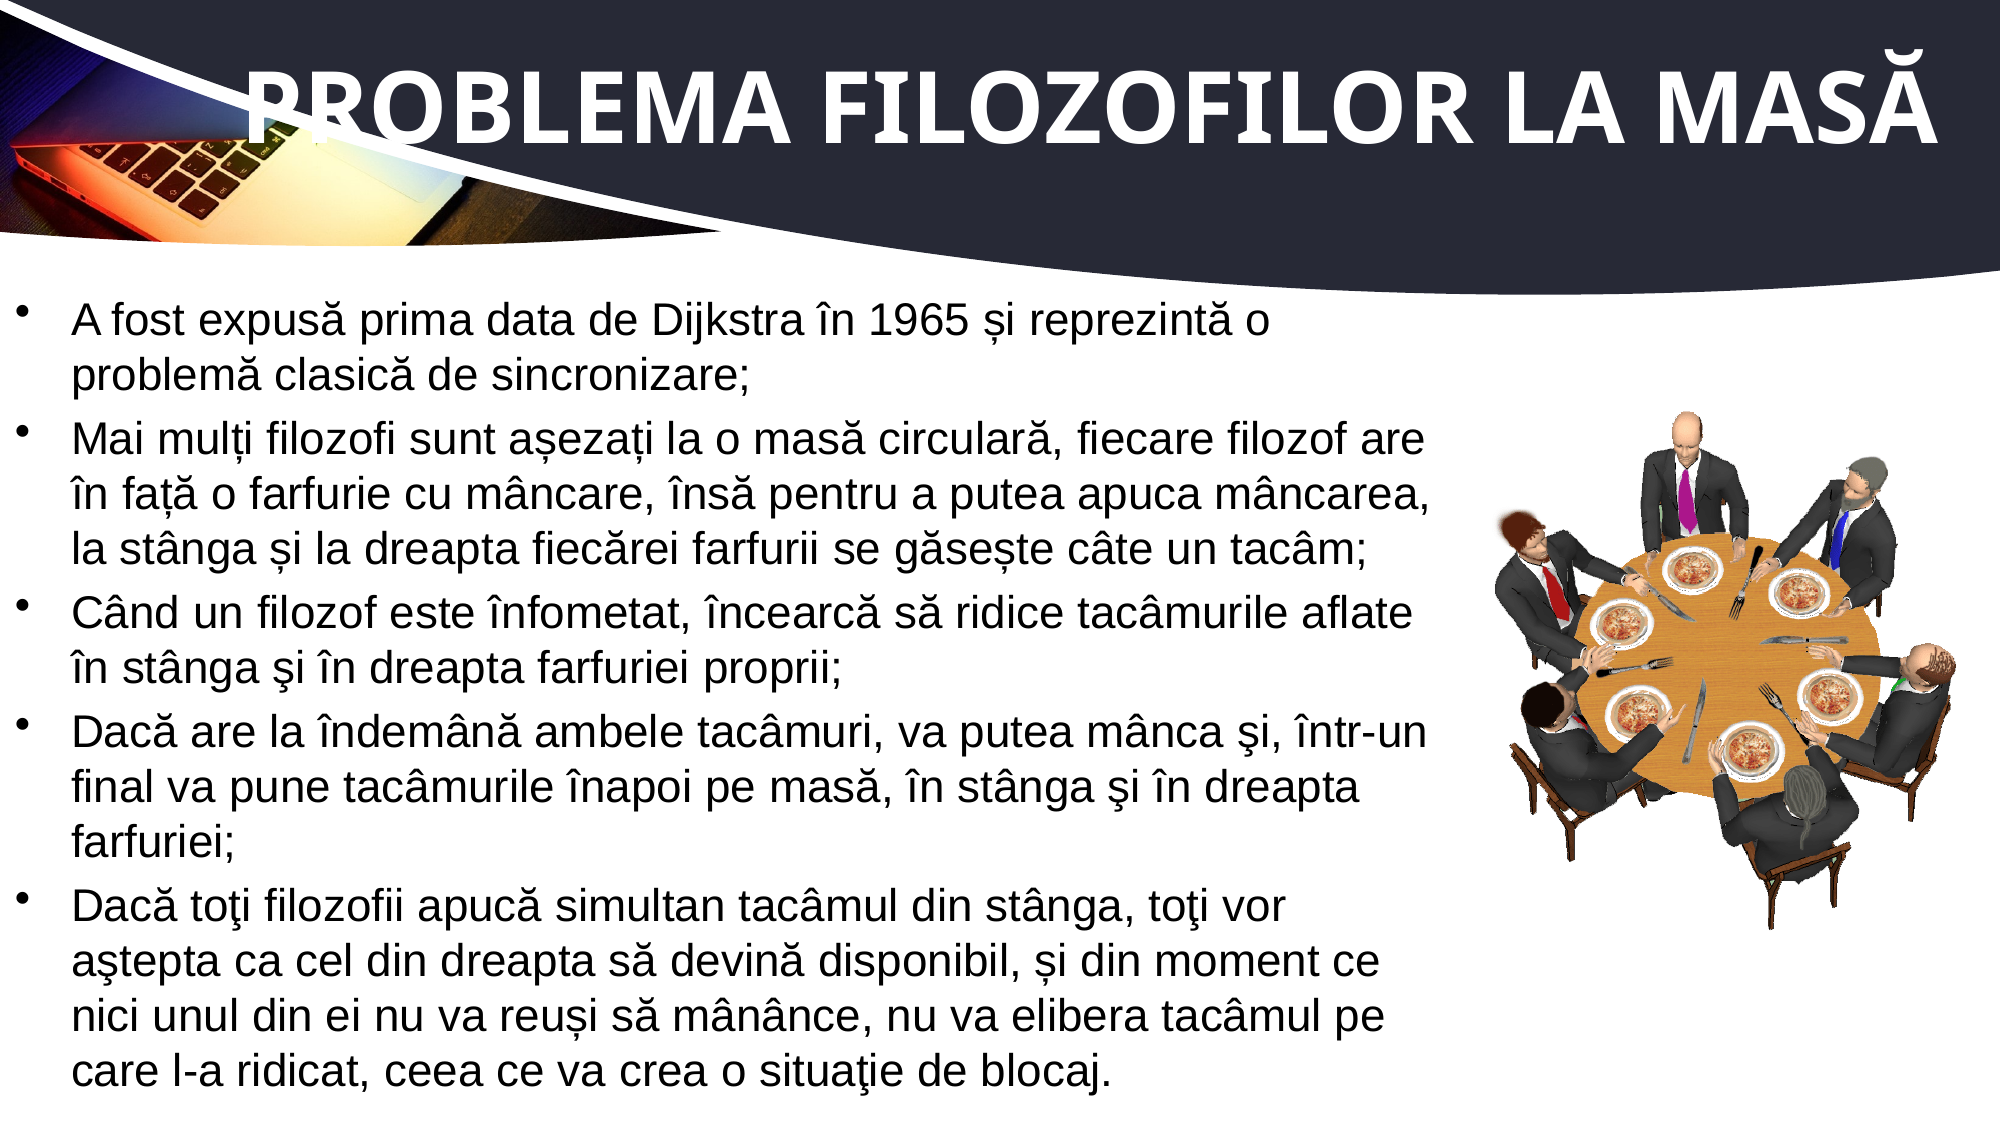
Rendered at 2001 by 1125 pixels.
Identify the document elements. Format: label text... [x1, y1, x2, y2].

picture [1476, 382, 1971, 958]
text_box A fost expusă prima data de Dijkstra în 1965 și reprezintă o problemă clasică de sincronizare; Mai mulți filozofi sunt așezați la o masă circulară, fiecare filozof are în față o farfurie cu mâncare, însă pentru a putea apuca mâncarea, la stânga și la dreapta fiecărei farfurii se găsește câte un tacâm; Când un filozof este înfometat, încearcă să ridice tacâmurile aflate în stânga şi în dreapta farfuriei proprii; Dacă are la îndemână ambele tacâmuri, va putea mânca şi, într-un final va pune tacâmurile înapoi pe masă, în stânga şi în dreapta farfuriei; Dacă toţi filozofii apucă simultan tacâmul din stânga, toţi vor aştepta ca cel din dreapta să devină disponibil, și din moment ce nici unul din ei nu va reuși să mânânce, nu va elibera tacâmul pe care l-a ridicat, ceea ce va crea o situaţie de blocaj. [0, 282, 1453, 1109]
picture [0, 9, 722, 247]
title Problema filozofilor la masă [137, 2, 2000, 220]
